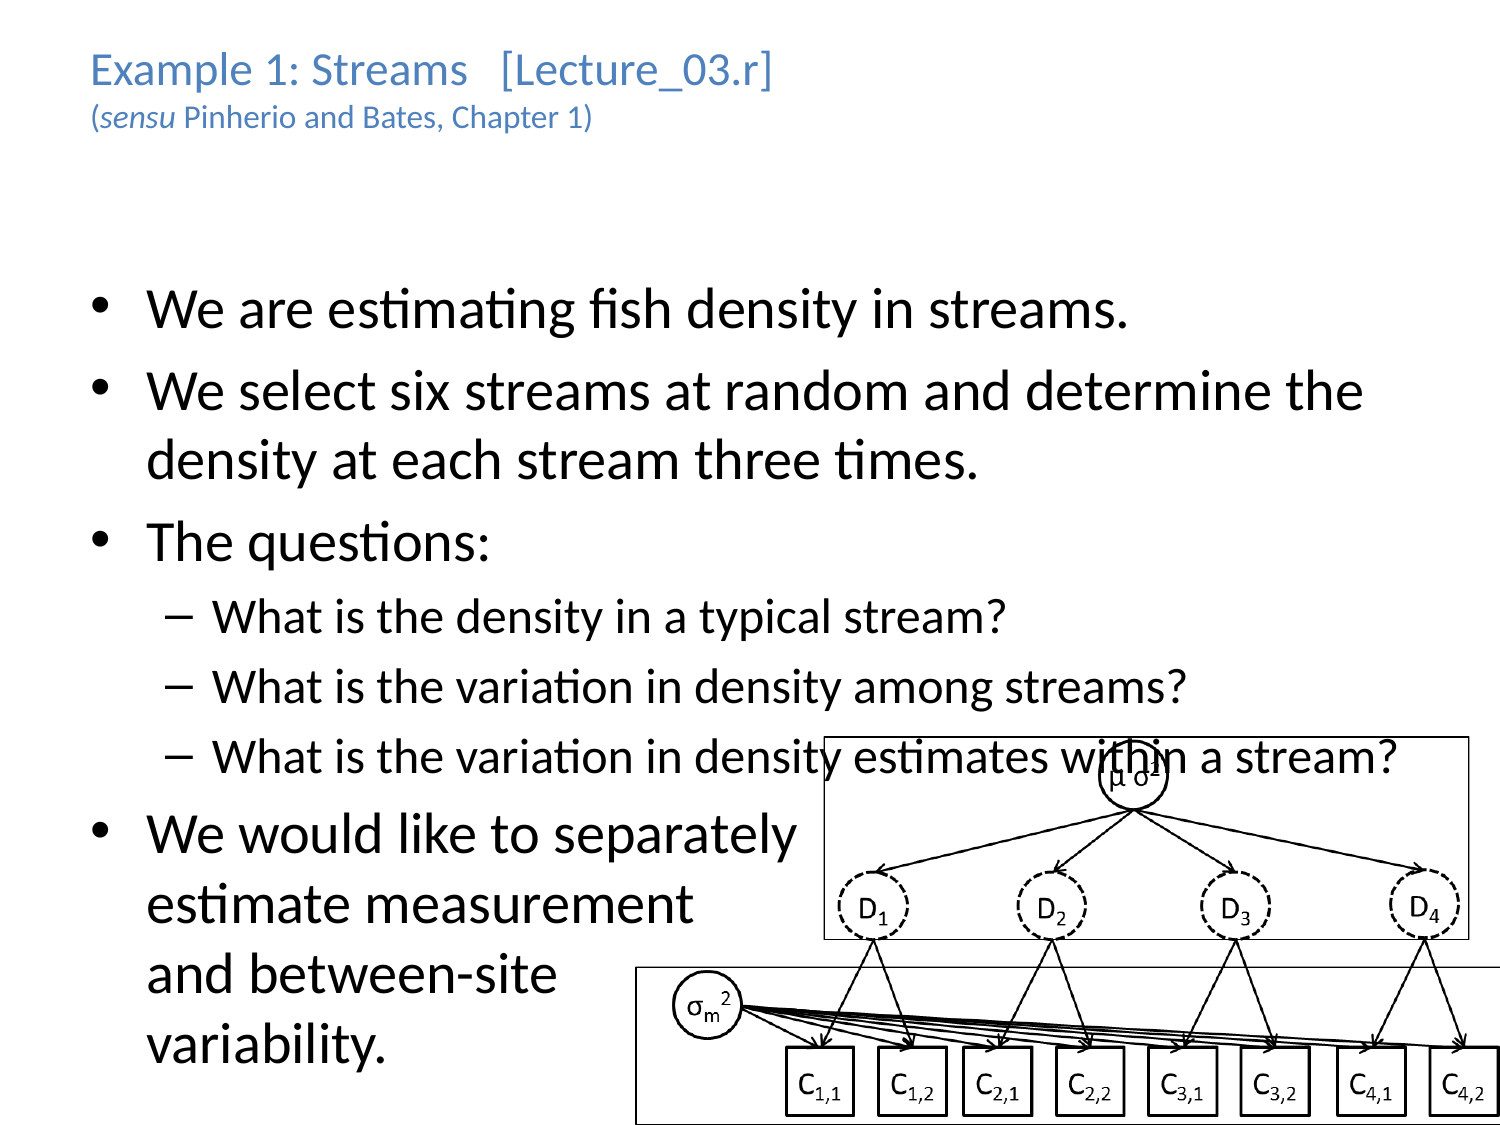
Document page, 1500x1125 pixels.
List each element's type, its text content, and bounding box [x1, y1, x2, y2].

title Example 1: Streams [Lecture_03.r] (sensu Pinherio and Bates, Chapter 1) [75, 30, 1425, 144]
list We are estimating fish density in streams. We select six streams at random and determine the density at each stream three times. The questions: What is the density in a typical stream? What is the variation in density among streams? What is the variation in density estimates within a stream? We would like to separately estimate measurement and between-site variability. [75, 262, 1425, 1005]
picture [635, 736, 1500, 1125]
